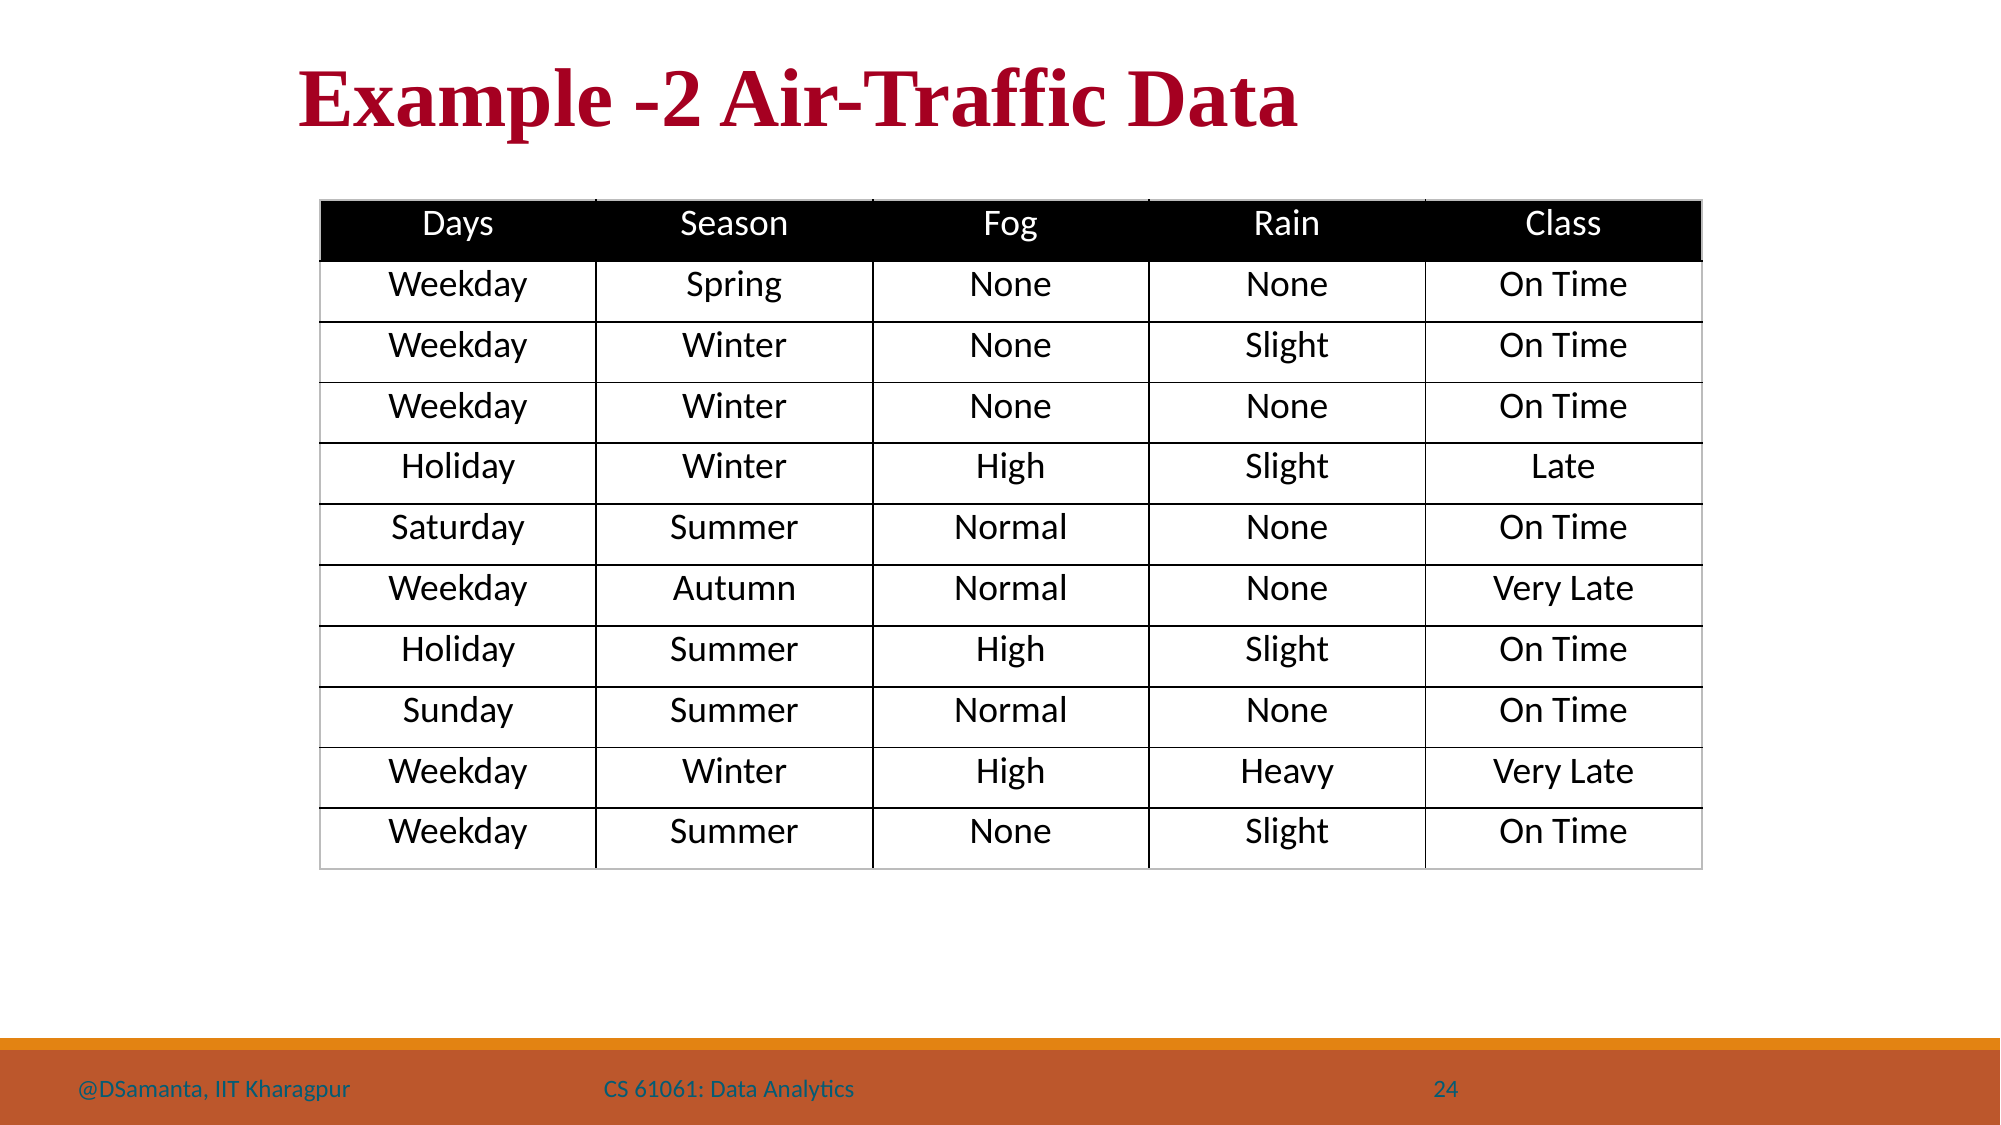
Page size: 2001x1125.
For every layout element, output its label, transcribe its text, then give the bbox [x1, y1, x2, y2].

table_cell Summer [597, 627, 872, 686]
table_cell Very Late [1426, 566, 1701, 625]
table_cell None [1150, 688, 1425, 747]
table_cell Winter [597, 444, 872, 503]
table_cell High [874, 444, 1148, 503]
table_cell Winter [597, 748, 872, 807]
table_cell None [1150, 505, 1425, 564]
table_cell On Time [1426, 262, 1701, 321]
table_cell Weekday [321, 323, 595, 382]
table_header Days [321, 201, 595, 260]
table_cell Holiday [321, 627, 595, 686]
table_cell On Time [1426, 627, 1701, 686]
table_cell High [874, 748, 1148, 807]
table_cell Normal [874, 505, 1148, 564]
table_cell None [874, 262, 1148, 321]
table_cell High [874, 627, 1148, 686]
table_cell On Time [1426, 505, 1701, 564]
table_cell Normal [874, 566, 1148, 625]
table_cell None [874, 323, 1148, 382]
table_cell Weekday [321, 748, 595, 807]
table_cell None [874, 809, 1148, 868]
table_cell Slight [1150, 323, 1425, 382]
table_cell Weekday [321, 383, 595, 442]
table_header Season [597, 201, 872, 260]
table_cell Heavy [1150, 748, 1425, 807]
table_cell Slight [1150, 444, 1425, 503]
table_cell Sunday [321, 688, 595, 747]
table_cell Very Late [1426, 748, 1701, 807]
table_cell Weekday [321, 809, 595, 868]
table_cell Normal [874, 688, 1148, 747]
table_cell None [1150, 566, 1425, 625]
table_cell Slight [1150, 809, 1425, 868]
table_cell Holiday [321, 444, 595, 503]
footer CS 61061: Data Analytics [447, 1042, 1011, 1103]
table_cell Weekday [321, 262, 595, 321]
table_cell None [1150, 262, 1425, 321]
table_cell Winter [597, 383, 872, 442]
table_cell None [874, 383, 1148, 442]
table_cell Summer [597, 688, 872, 747]
table_cell Saturday [321, 505, 595, 564]
table_cell Late [1426, 444, 1701, 503]
table_cell On Time [1426, 688, 1701, 747]
table_cell None [1150, 383, 1425, 442]
table_cell Summer [597, 505, 872, 564]
table_header Fog [874, 201, 1148, 260]
table_cell On Time [1426, 809, 1701, 868]
table_cell Spring [597, 262, 872, 321]
table_cell Summer [597, 809, 872, 868]
table_cell Slight [1150, 627, 1425, 686]
table_cell Winter [597, 323, 872, 382]
table_cell On Time [1426, 323, 1701, 382]
slide_number 24 [1330, 1042, 1459, 1103]
table_cell Weekday [321, 566, 595, 625]
slide_number @DSamanta, IIT Kharagpur [76, 1042, 436, 1103]
table_header Rain [1150, 201, 1425, 260]
table_cell Autumn [597, 566, 872, 625]
table_header Class [1426, 201, 1701, 260]
title Example -2 Air-Traffic Data [298, 42, 1681, 231]
table_cell On Time [1426, 383, 1701, 442]
